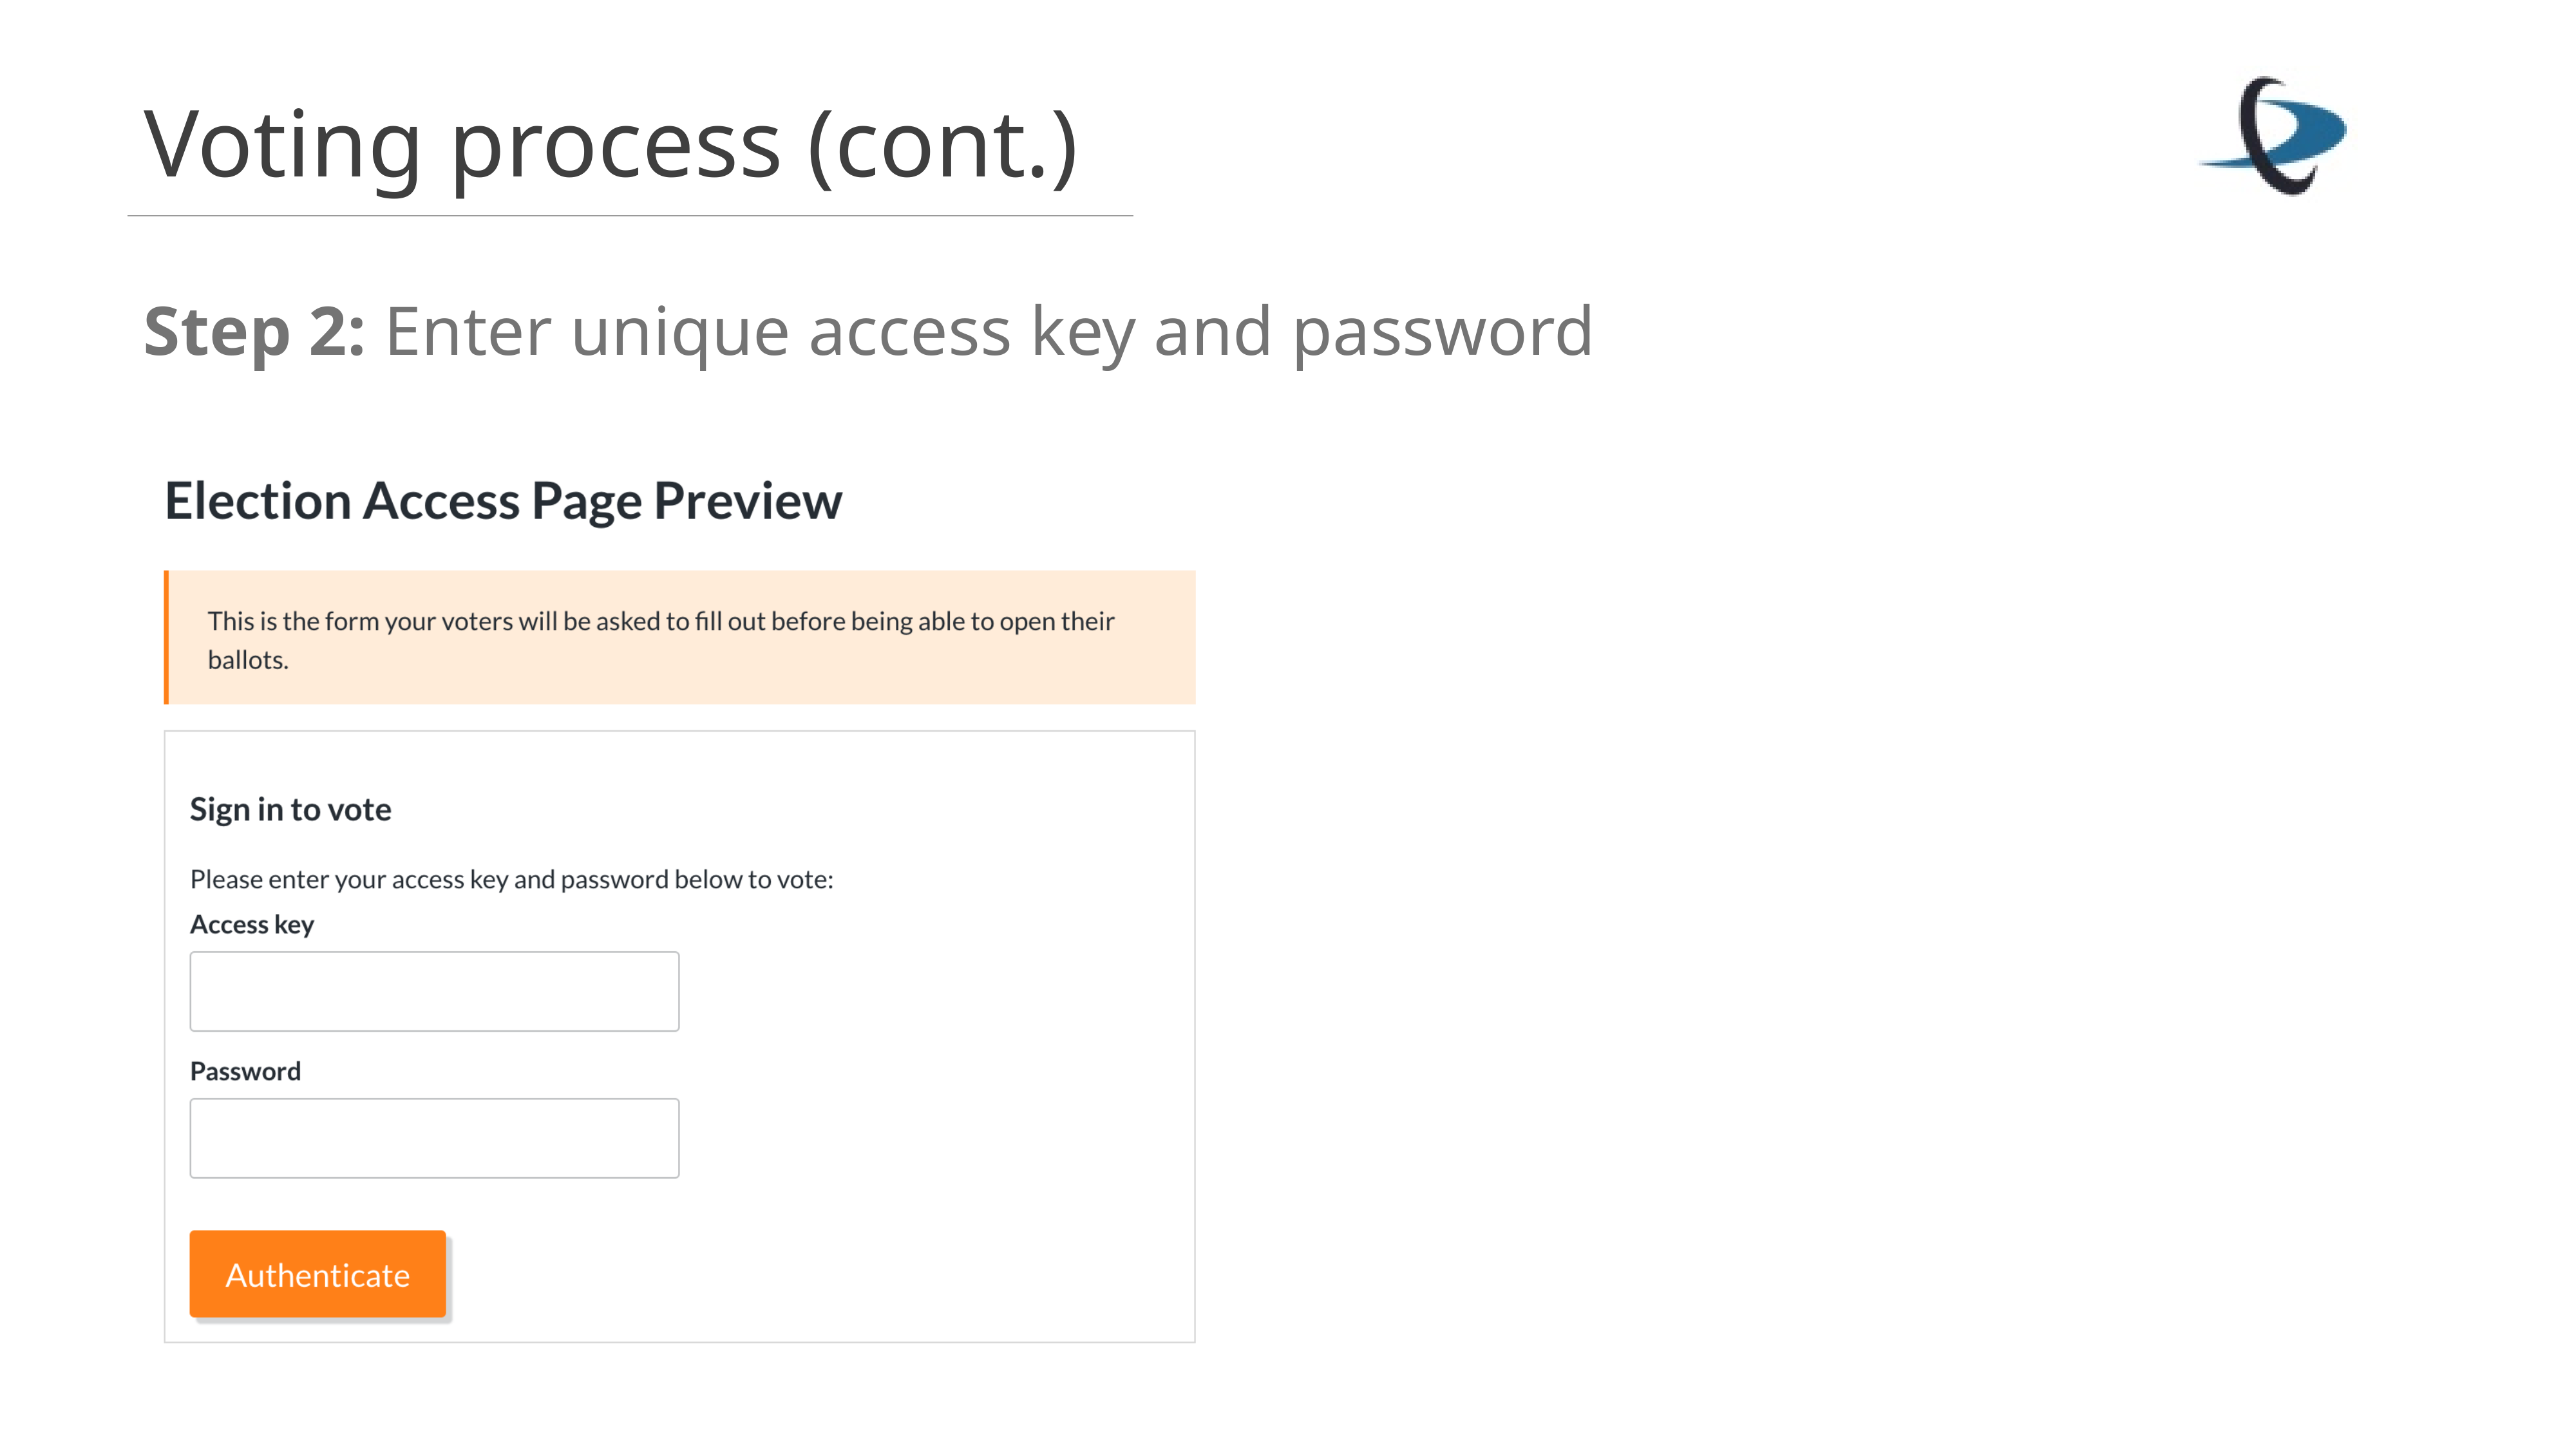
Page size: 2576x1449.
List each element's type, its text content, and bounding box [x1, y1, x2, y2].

title Voting process (cont.) [127, 56, 2452, 213]
list Step 2: Enter unique access key and password [127, 271, 2452, 1333]
picture [143, 443, 1213, 1359]
